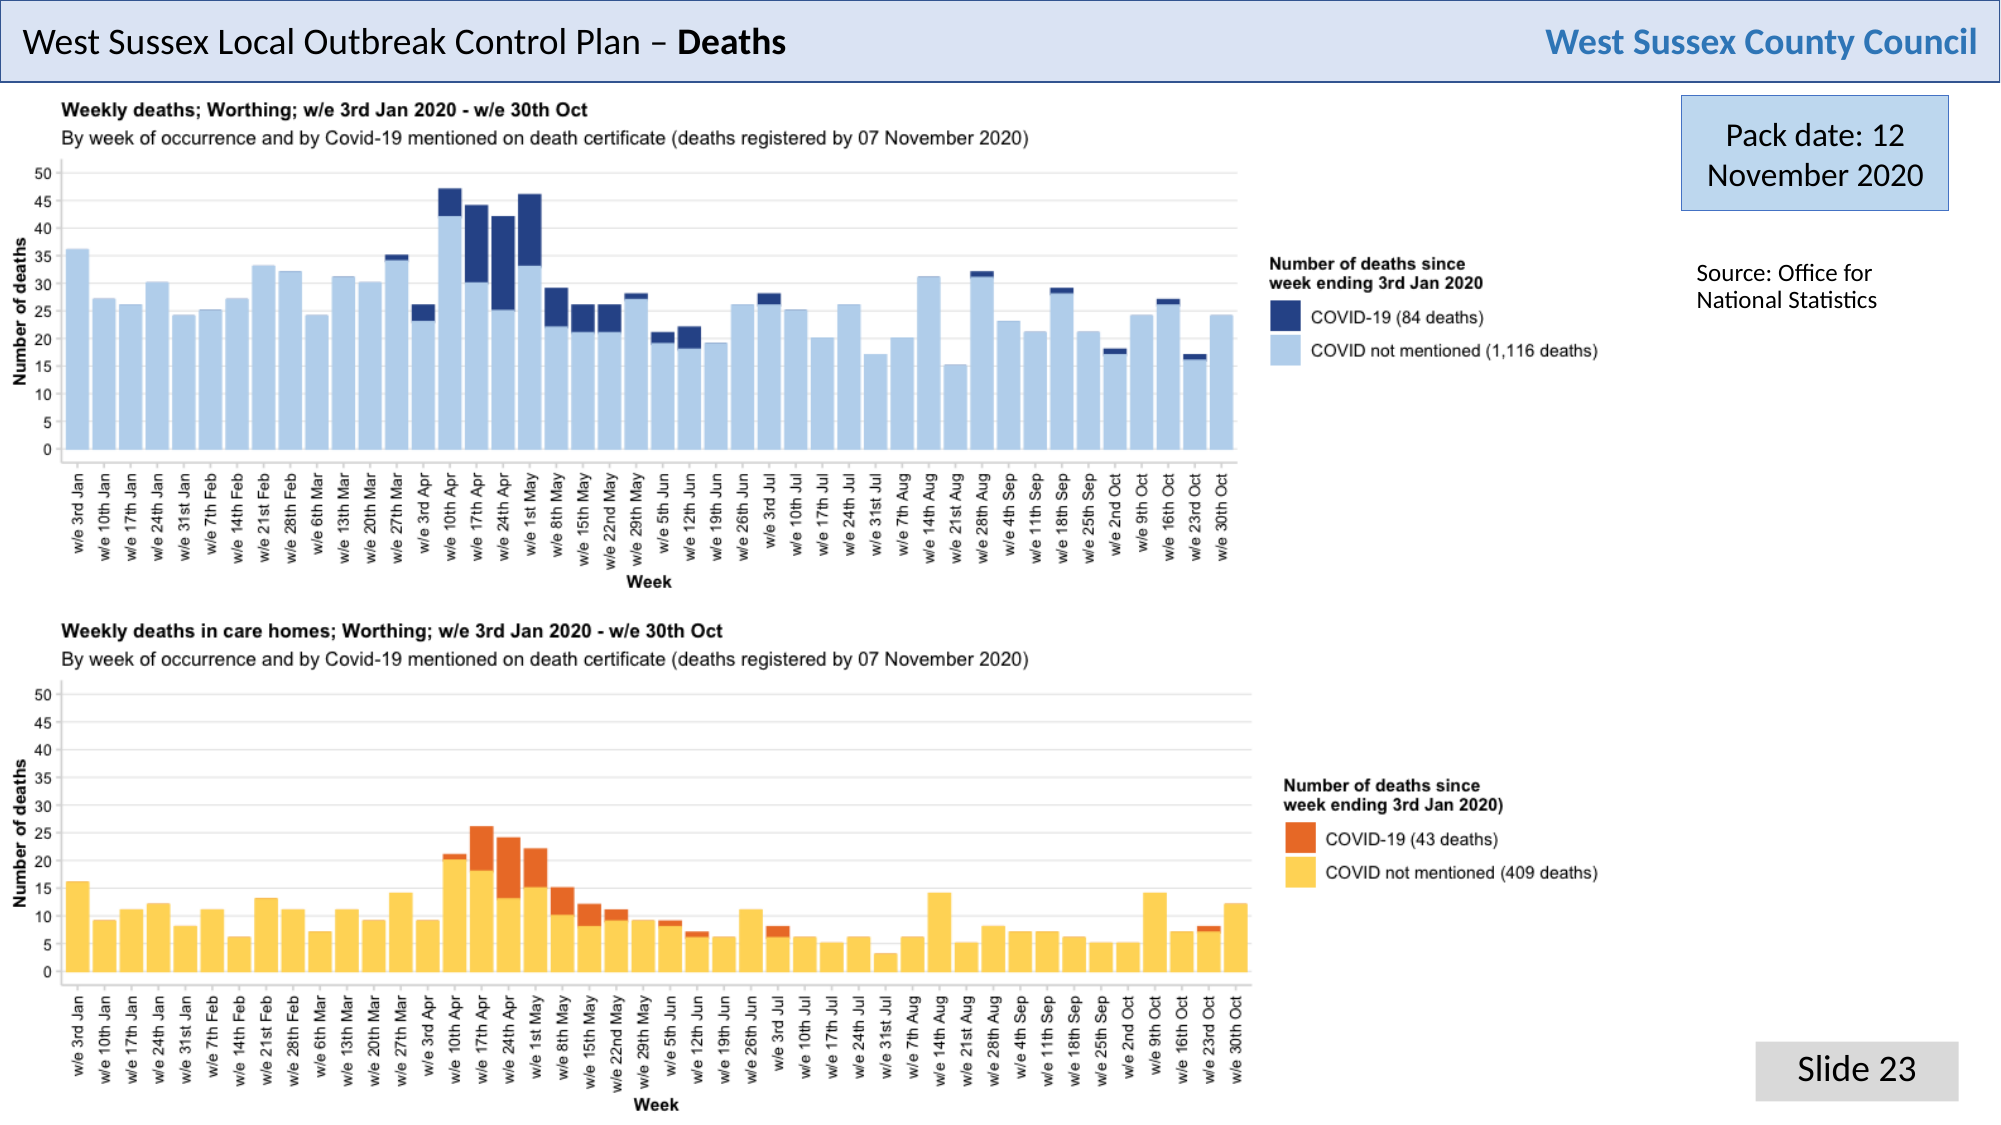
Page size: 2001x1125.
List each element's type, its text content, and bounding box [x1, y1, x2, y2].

picture [3, 91, 1619, 602]
list Source: Office for National Statistics [1681, 252, 1959, 289]
list Slide 23 [1755, 1041, 1959, 1102]
picture [3, 612, 1619, 1125]
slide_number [1681, 95, 1949, 211]
